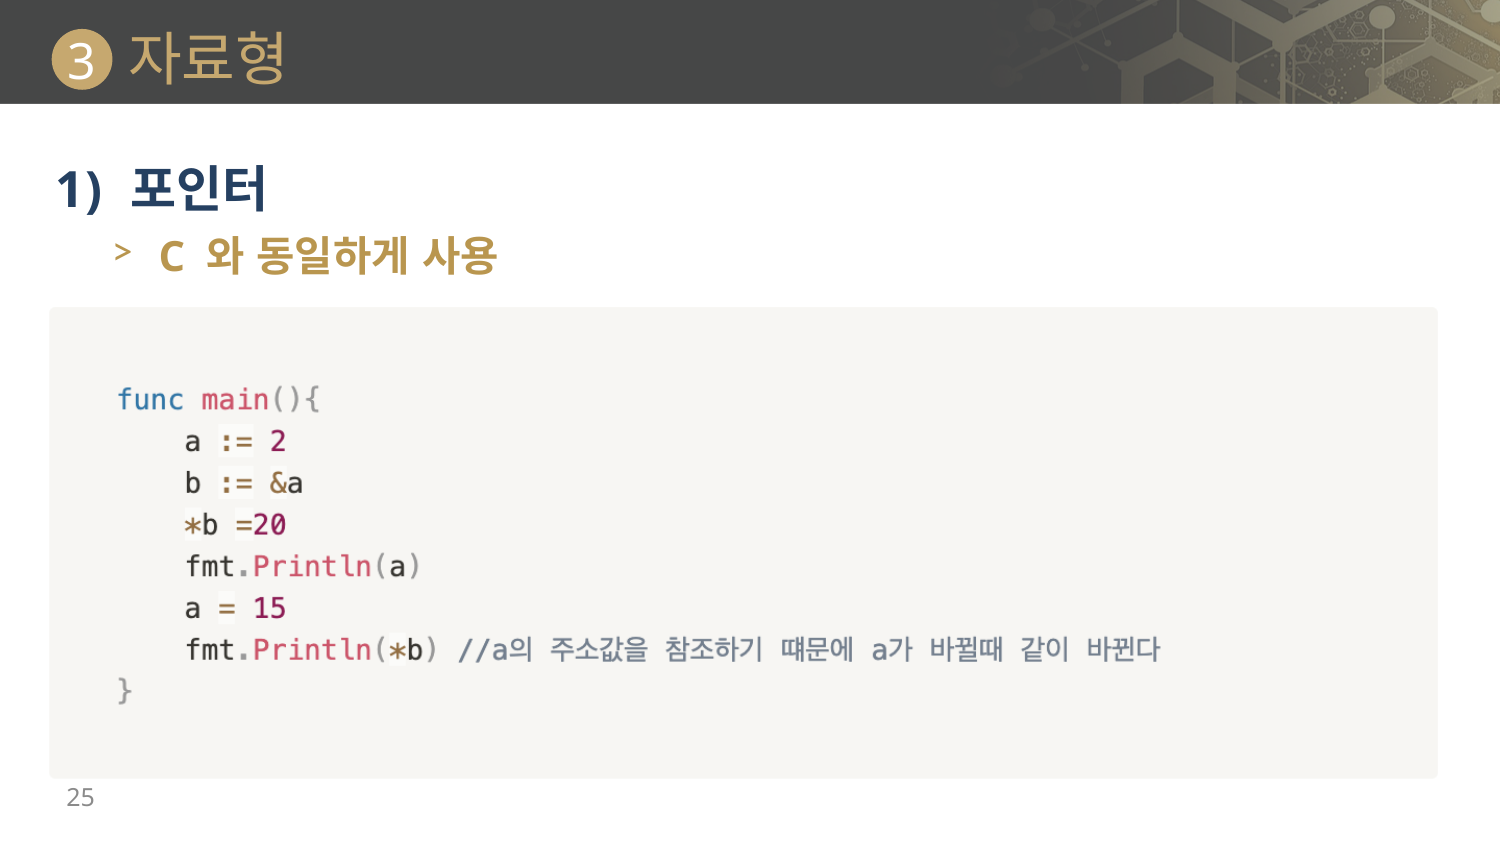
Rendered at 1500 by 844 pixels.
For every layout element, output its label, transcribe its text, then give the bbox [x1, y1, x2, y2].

picture [40, 303, 1442, 788]
picture [0, 0, 1500, 103]
list 3 [51, 28, 113, 90]
list 포인터 C 와 동일하게 사용 [41, 150, 1459, 777]
slide_number 25 [51, 796, 389, 822]
title 자료형 [113, 13, 1459, 100]
